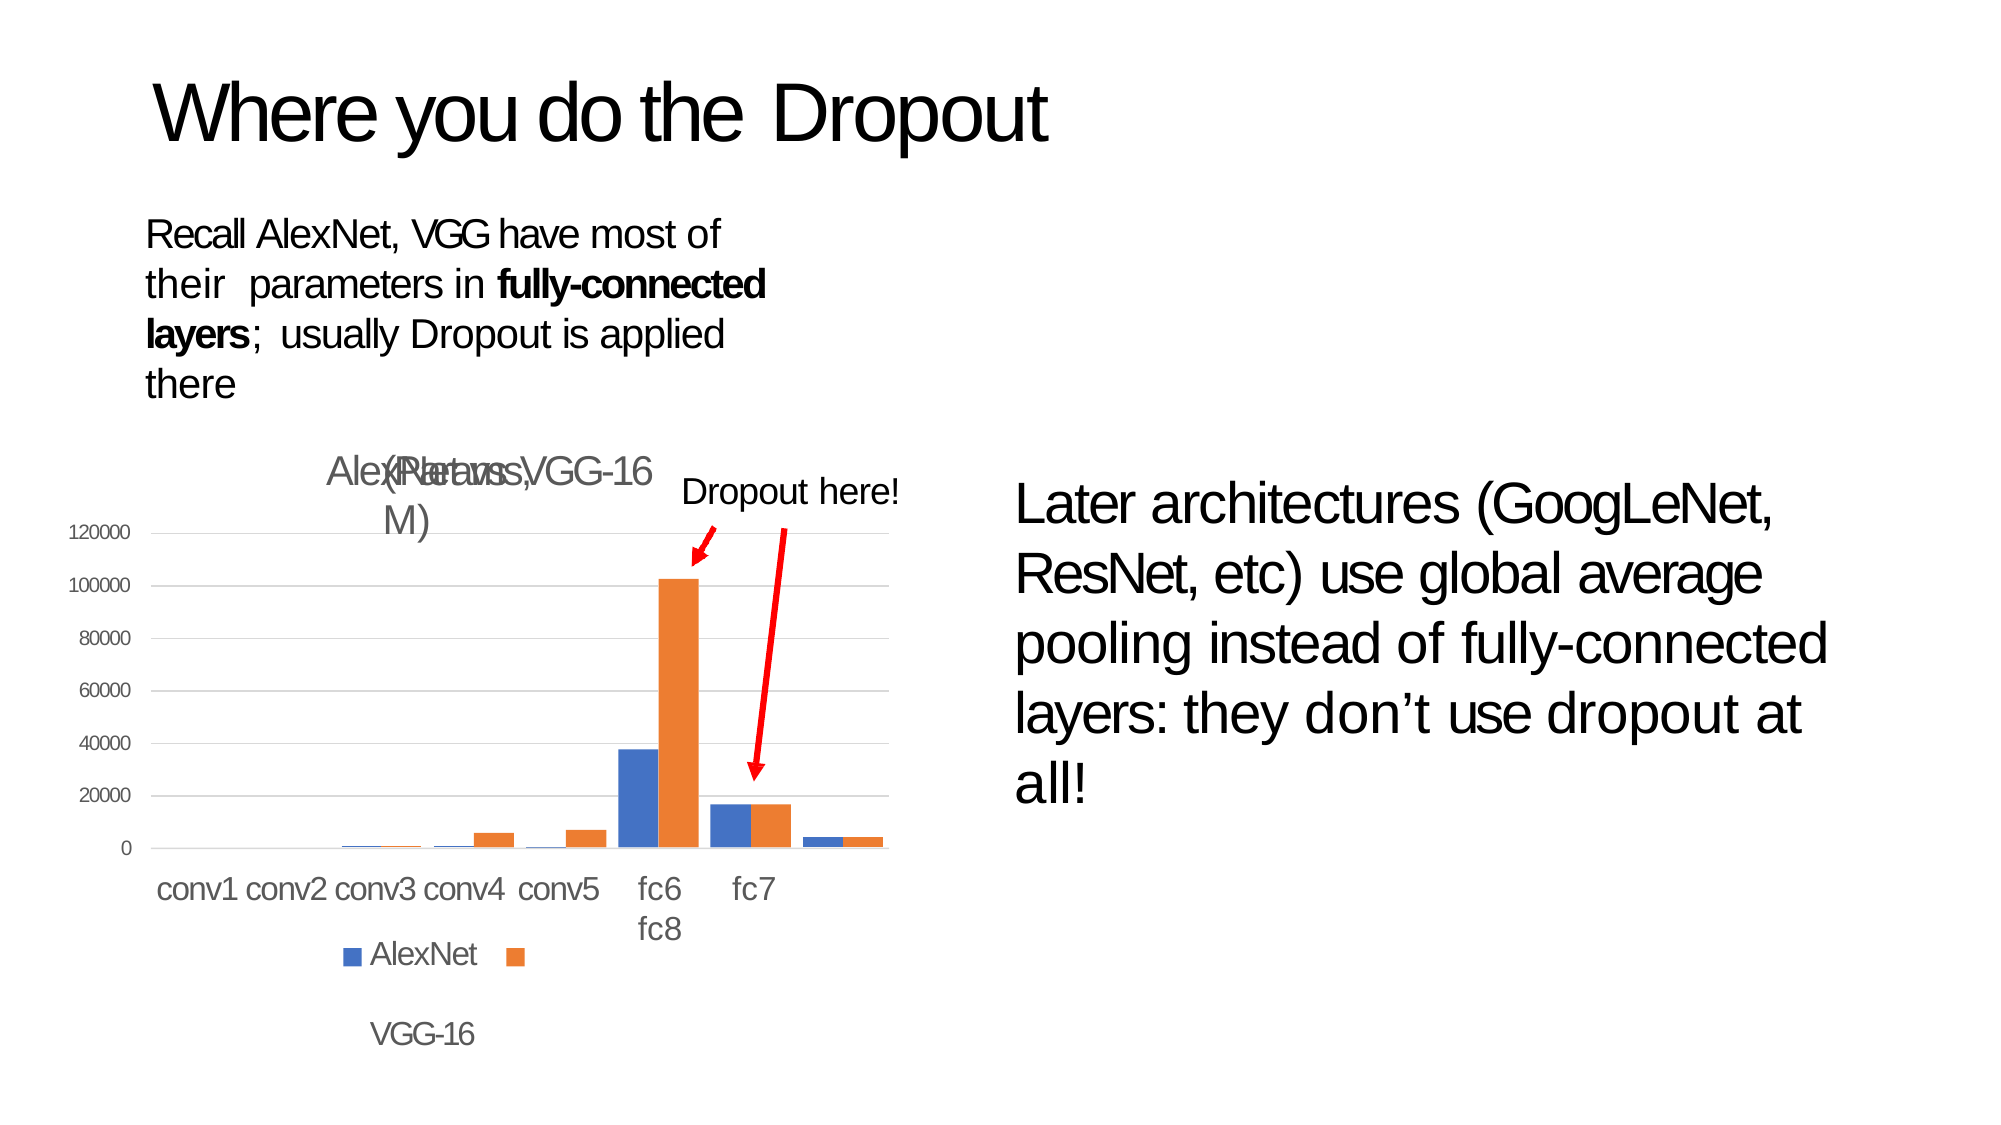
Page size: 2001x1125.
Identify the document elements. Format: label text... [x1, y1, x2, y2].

text_box 80000 [76, 622, 133, 650]
text_box Later architectures (GoogLeNet, ResNet, etc) use global average pooling instead of fully-connected layers: they don’t use dropout at all! [1012, 463, 1876, 815]
text_box Recall AlexNet, VGG have most of their parameters in fully-connected layers; usually Dropout is applied there AlexNet vs VGG-16 [143, 204, 804, 494]
text_box [746, 527, 788, 782]
text_box 60000 [76, 674, 133, 702]
text_box [658, 578, 699, 848]
text_box [691, 525, 717, 567]
text_box [565, 829, 607, 848]
text_box fc6 fc7 fc8 [640, 865, 867, 947]
text_box 100000 [66, 569, 133, 597]
text_box 0 [118, 832, 134, 860]
title Where you do the Dropout [150, 11, 1314, 202]
text_box conv1 conv2 conv3 conv4 conv5 AlexNet VGG-16 [154, 865, 640, 1052]
text_box [618, 749, 658, 848]
text_box (Params, M) [380, 494, 590, 544]
text_box Dropout here! [678, 465, 901, 513]
text_box [710, 804, 751, 848]
text_box 20000 [76, 779, 133, 807]
text_box 120000 [66, 517, 133, 545]
text_box 40000 [76, 727, 133, 755]
text_box [473, 832, 514, 848]
text_box [751, 804, 791, 848]
